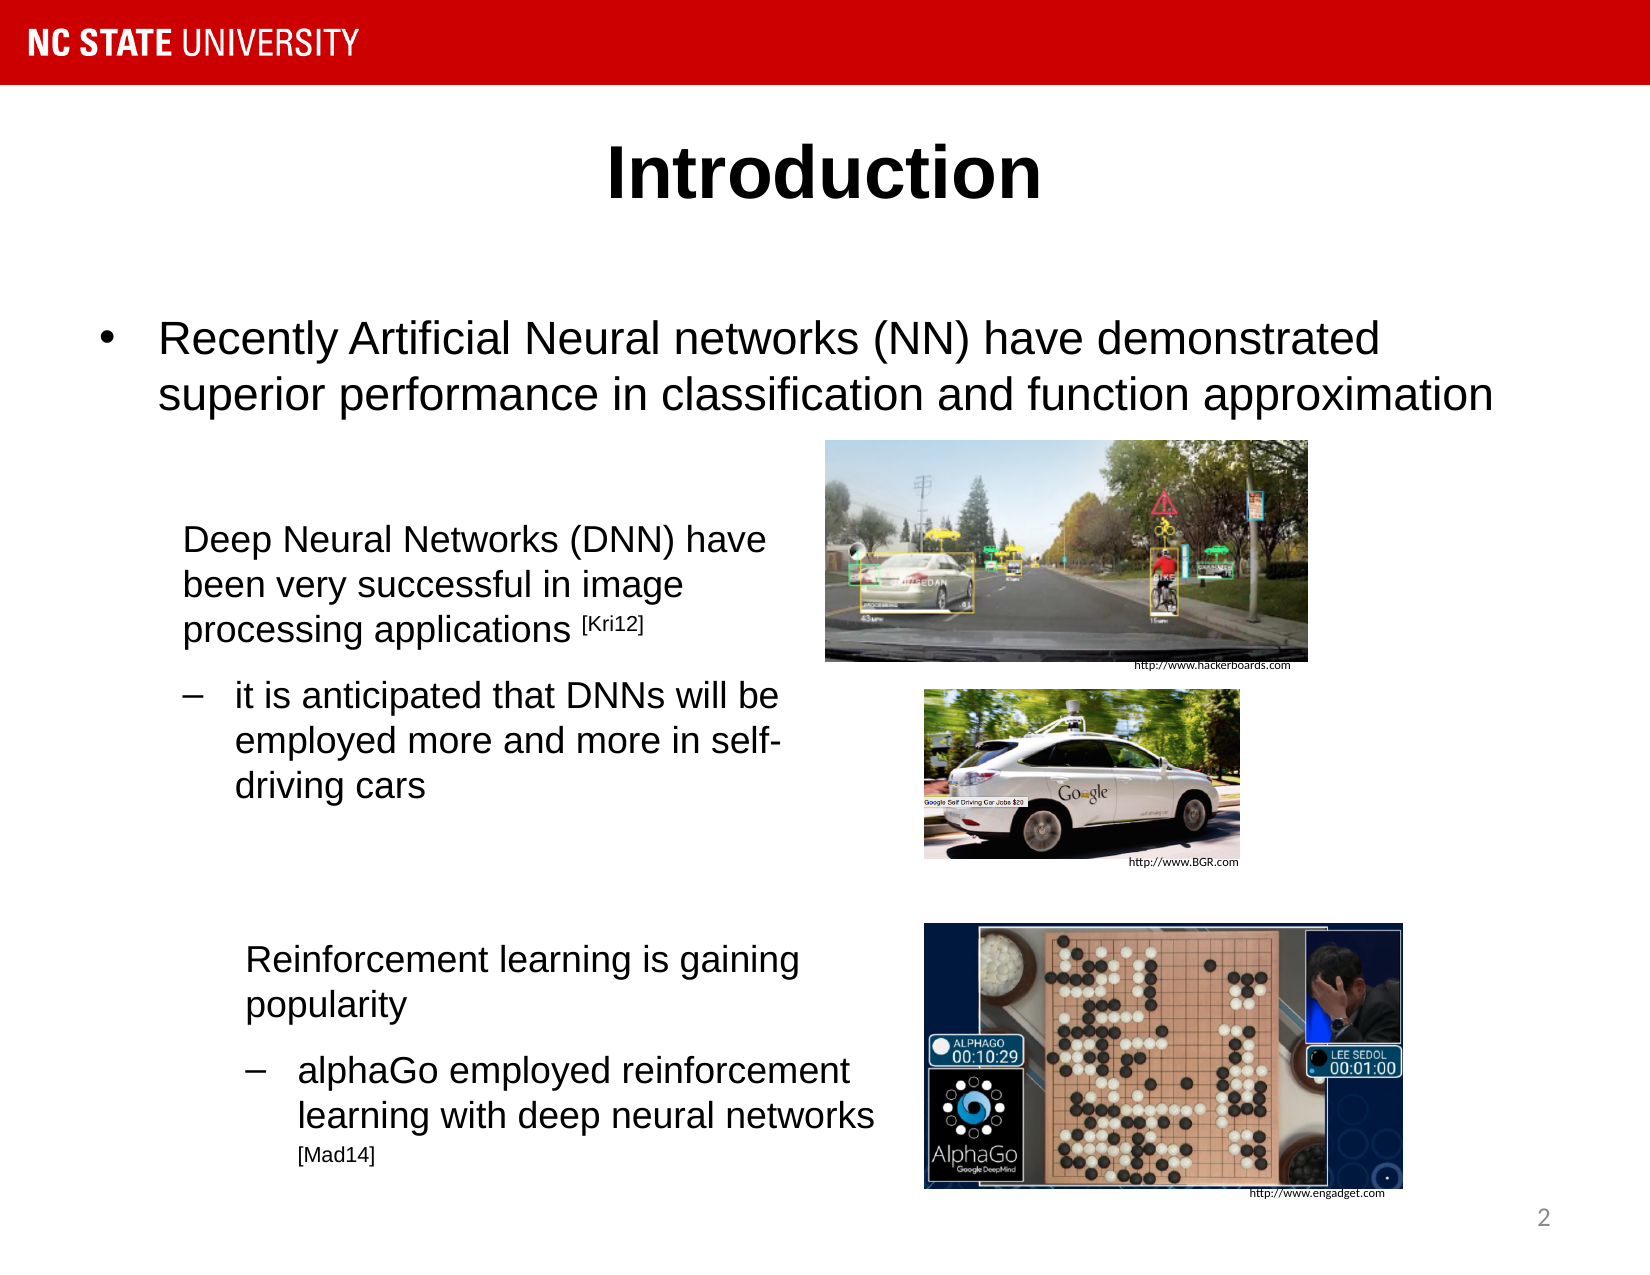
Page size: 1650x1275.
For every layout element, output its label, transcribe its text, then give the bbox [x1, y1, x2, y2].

text_box http://www.hackerboards.com [1119, 668, 1306, 680]
title Introduction [82, 89, 1568, 248]
text_box http://www.engadget.com [1234, 1198, 1401, 1208]
text_box http://www.BGR.com [1114, 846, 1254, 876]
slide_number 2 [1182, 1181, 1568, 1250]
text_box Deep Neural Networks (DNN) have been very successful in image processing applications [Kri12] it is anticipated that DNNs will be employed more and more in self-driving cars [82, 506, 826, 817]
text_box Reinforcement learning is gaining popularity alphaGo employed reinforcement learning with deep neural networks [Mad14] [145, 926, 909, 1190]
list Recently Artificial Neural networks (NN) have demonstrated superior performance in classification and function approximation [82, 299, 1550, 466]
picture [924, 688, 1241, 859]
picture [924, 922, 1403, 1190]
picture [0, 0, 1650, 85]
picture [825, 439, 1309, 662]
